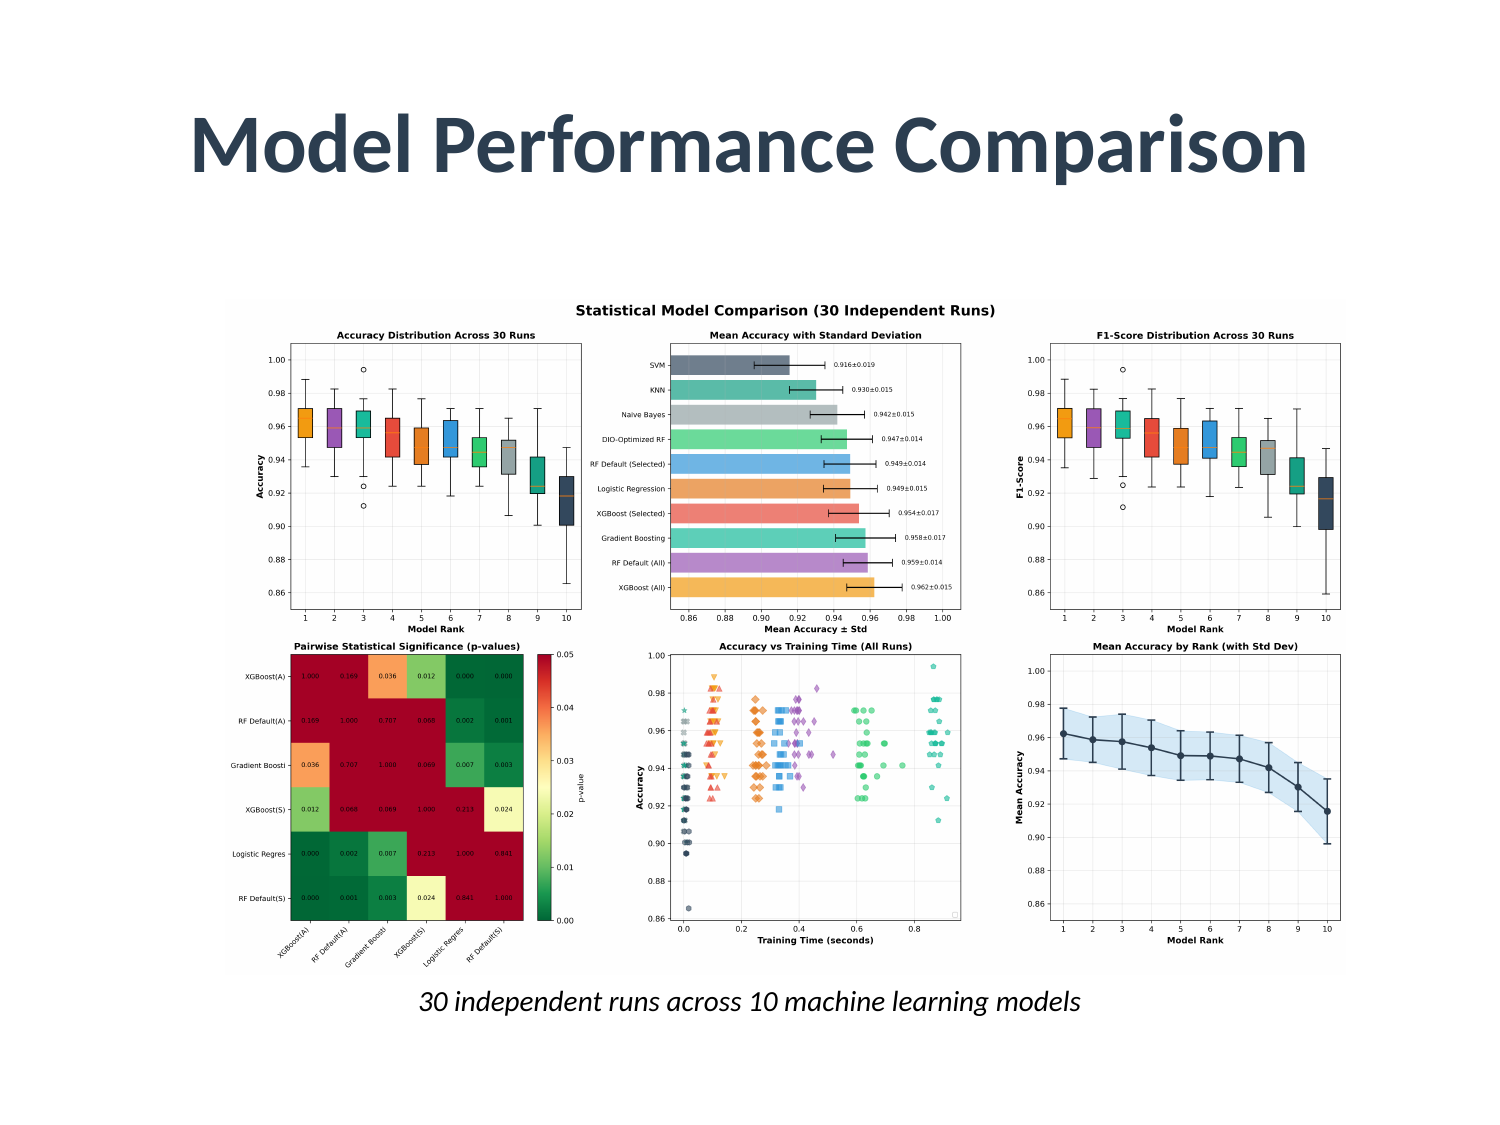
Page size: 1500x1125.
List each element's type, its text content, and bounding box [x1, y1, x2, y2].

text_box 30 independent runs across 10 machine learning models [403, 984, 1097, 1025]
title Model Performance Comparison [75, 45, 1425, 233]
picture [224, 299, 1347, 976]
